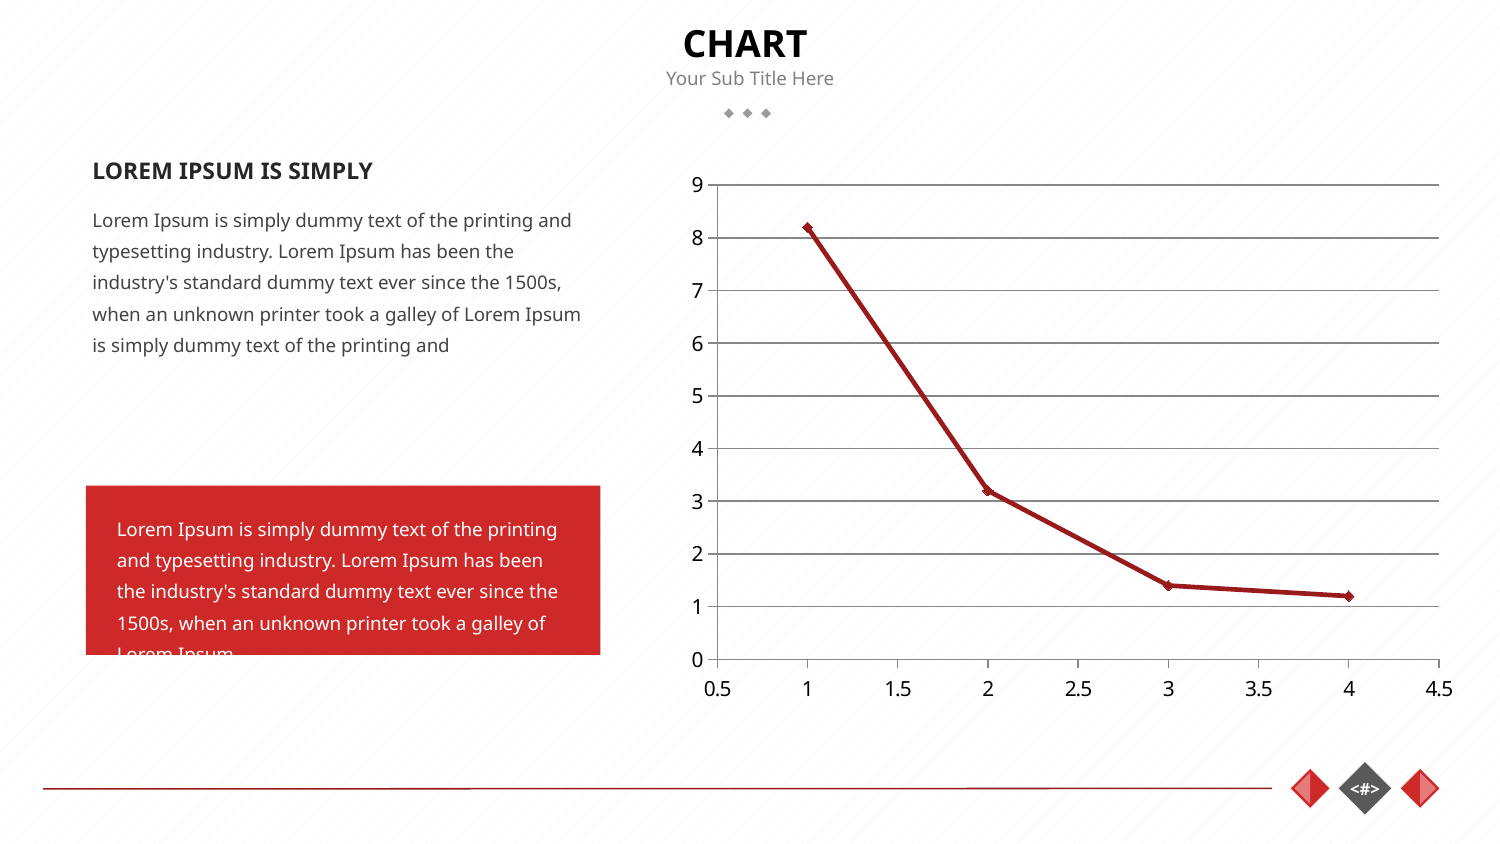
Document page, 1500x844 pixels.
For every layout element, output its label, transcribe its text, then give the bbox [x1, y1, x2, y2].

text_box Lorem Ipsum is simply dummy text of the printing and typesetting industry. Lorem Ipsum has been the industry's standard dummy text ever since the 1500s, when an unknown printer took a galley of Lorem Ipsum is simply dummy text of the printing and [77, 192, 609, 364]
title CHART [112, 0, 1388, 85]
text_box [84, 484, 603, 657]
slide_number 32 [1333, 769, 1397, 808]
text_box Lorem Ipsum is simply dummy text of the printing and typesetting industry. Lorem Ipsum has been the industry's standard dummy text ever since the 1500s, when an unknown printer took a galley of Lorem Ipsum [102, 501, 585, 673]
text_box LOREM IPSUM IS SIMPLY [77, 149, 443, 192]
chart [675, 159, 1469, 714]
